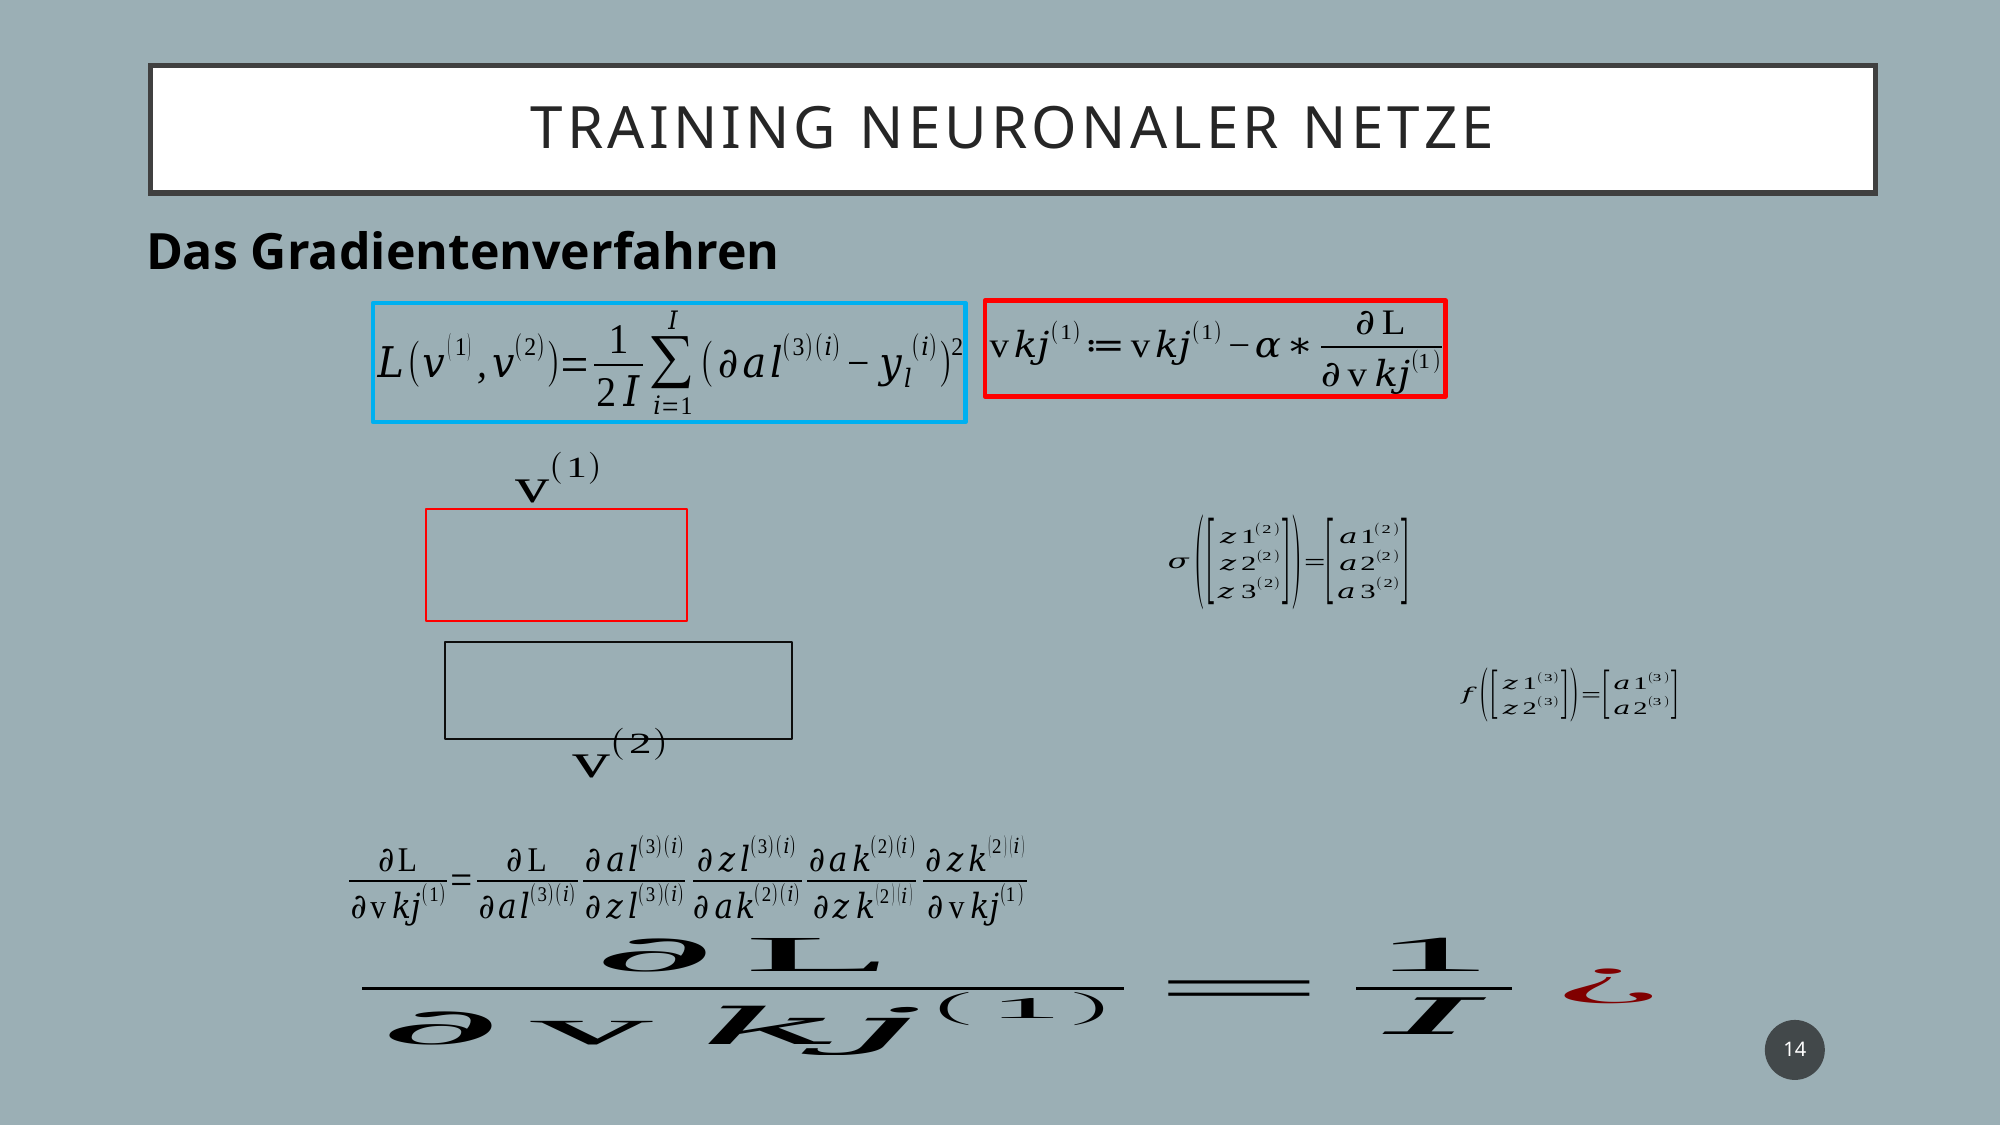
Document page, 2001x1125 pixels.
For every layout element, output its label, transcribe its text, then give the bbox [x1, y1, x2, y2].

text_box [342, 512, 1927, 762]
text_box Training neuronaler Netze [150, 65, 1876, 193]
slide_number 14 [1764, 1019, 1825, 1080]
text_box [425, 508, 688, 512]
text_box Das Gradientenverfahren [131, 211, 795, 287]
